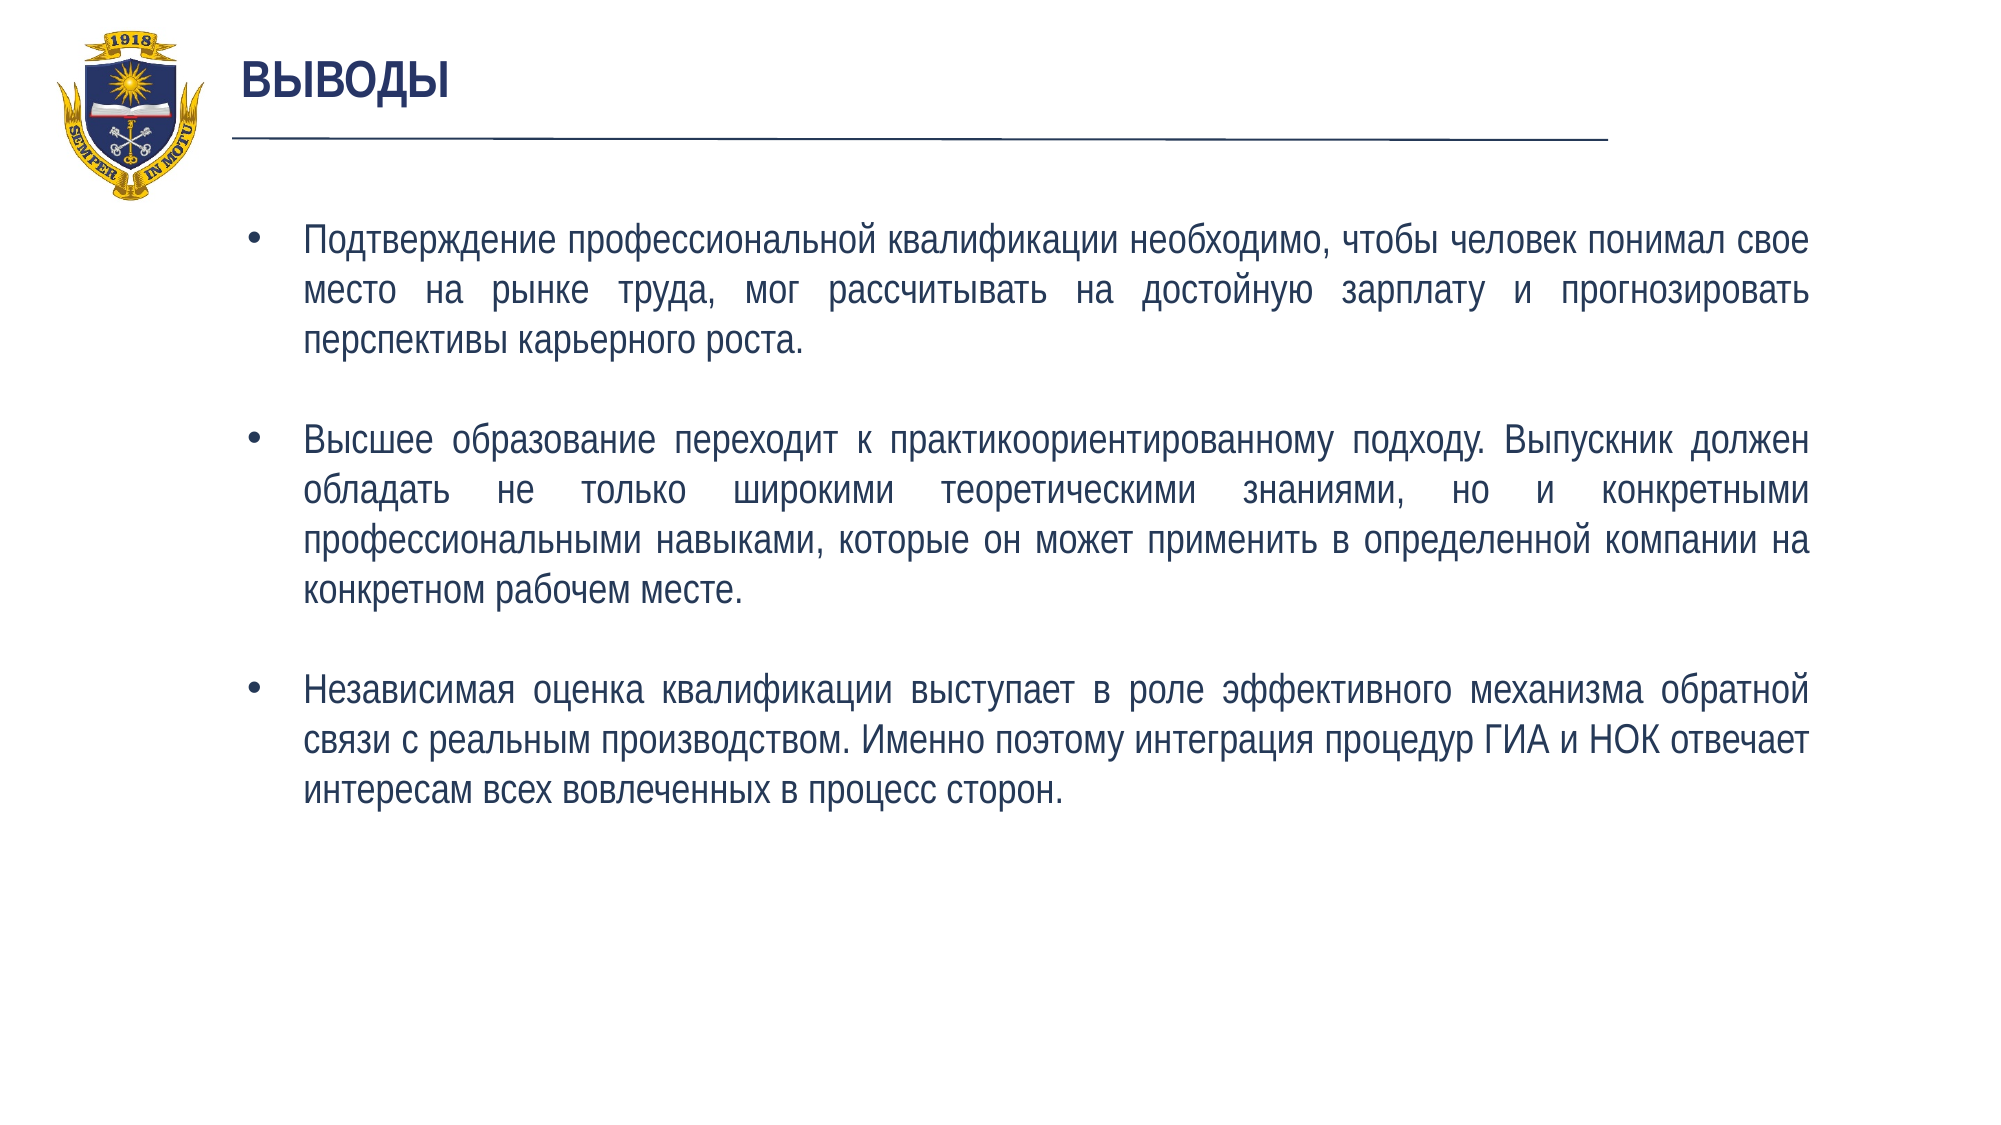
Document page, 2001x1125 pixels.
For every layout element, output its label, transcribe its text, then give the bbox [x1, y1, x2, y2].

picture [56, 27, 205, 203]
text_box Подтверждение профессиональной квалификации необходимо, чтобы человек понимал свое место на рынке труда, мог рассчитывать на достойную зарплату и прогнозировать перспективы карьерного роста. Высшее образование переходит к практикоориентированному подходу. Выпускник должен обладать не только широкими теоретическими знаниями, но и конкретными профессиональными навыками, которые он может применить в определенной компании на конкретном рабочем месте. Независимая оценка квалификации выступает в роле эффективного механизма обратной связи с реальным производством. Именно поэтому интеграция процедур ГИА и НОК отвечает интересам всех вовлеченных в процесс сторон. [232, 204, 1826, 820]
text_box ВЫВОДЫ [235, 40, 2000, 115]
